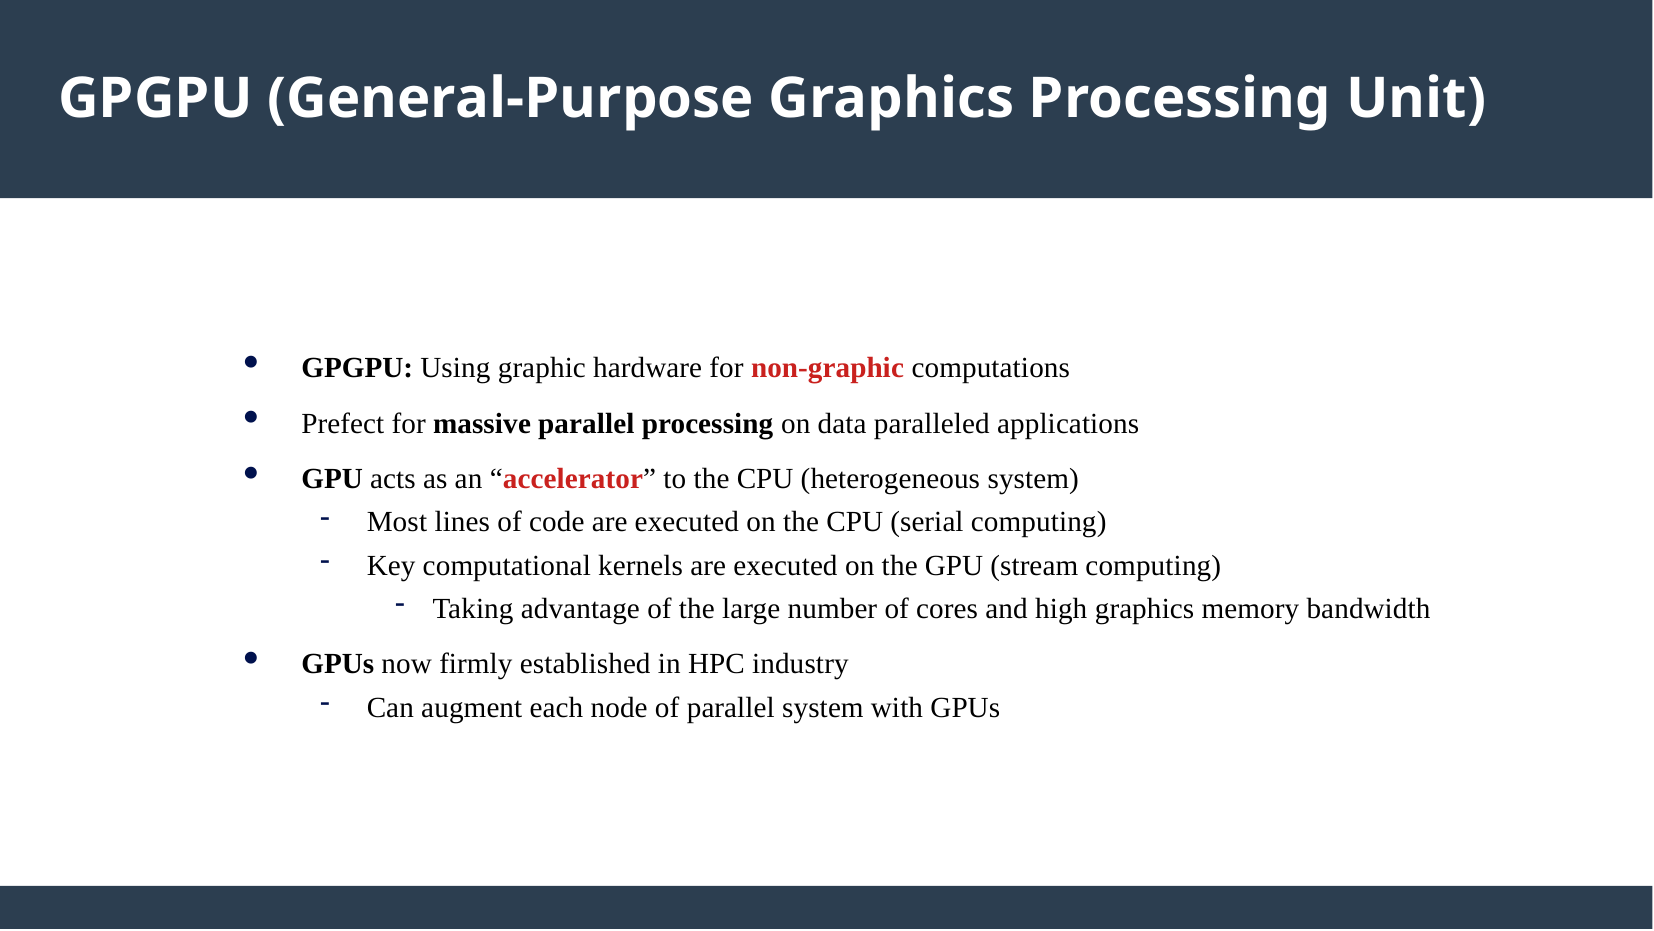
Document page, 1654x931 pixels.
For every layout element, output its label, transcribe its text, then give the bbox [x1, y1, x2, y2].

text_box GPGPU (General-Purpose Graphics Processing Unit) [58, 37, 1593, 154]
text_box GPGPU: Using graphic hardware for non-graphic computations Prefect for massive parallel processing on data paralleled applications GPU acts as an “accelerator” to the CPU (heterogeneous system) Most lines of code are executed on the CPU (serial computing) Key computational kernels are executed on the GPU (stream computing) Taking advantage of the large number of cores and high graphics memory bandwidth GPUs now firmly established in HPC industry Can augment each node of parallel system with GPUs [230, 330, 1654, 909]
